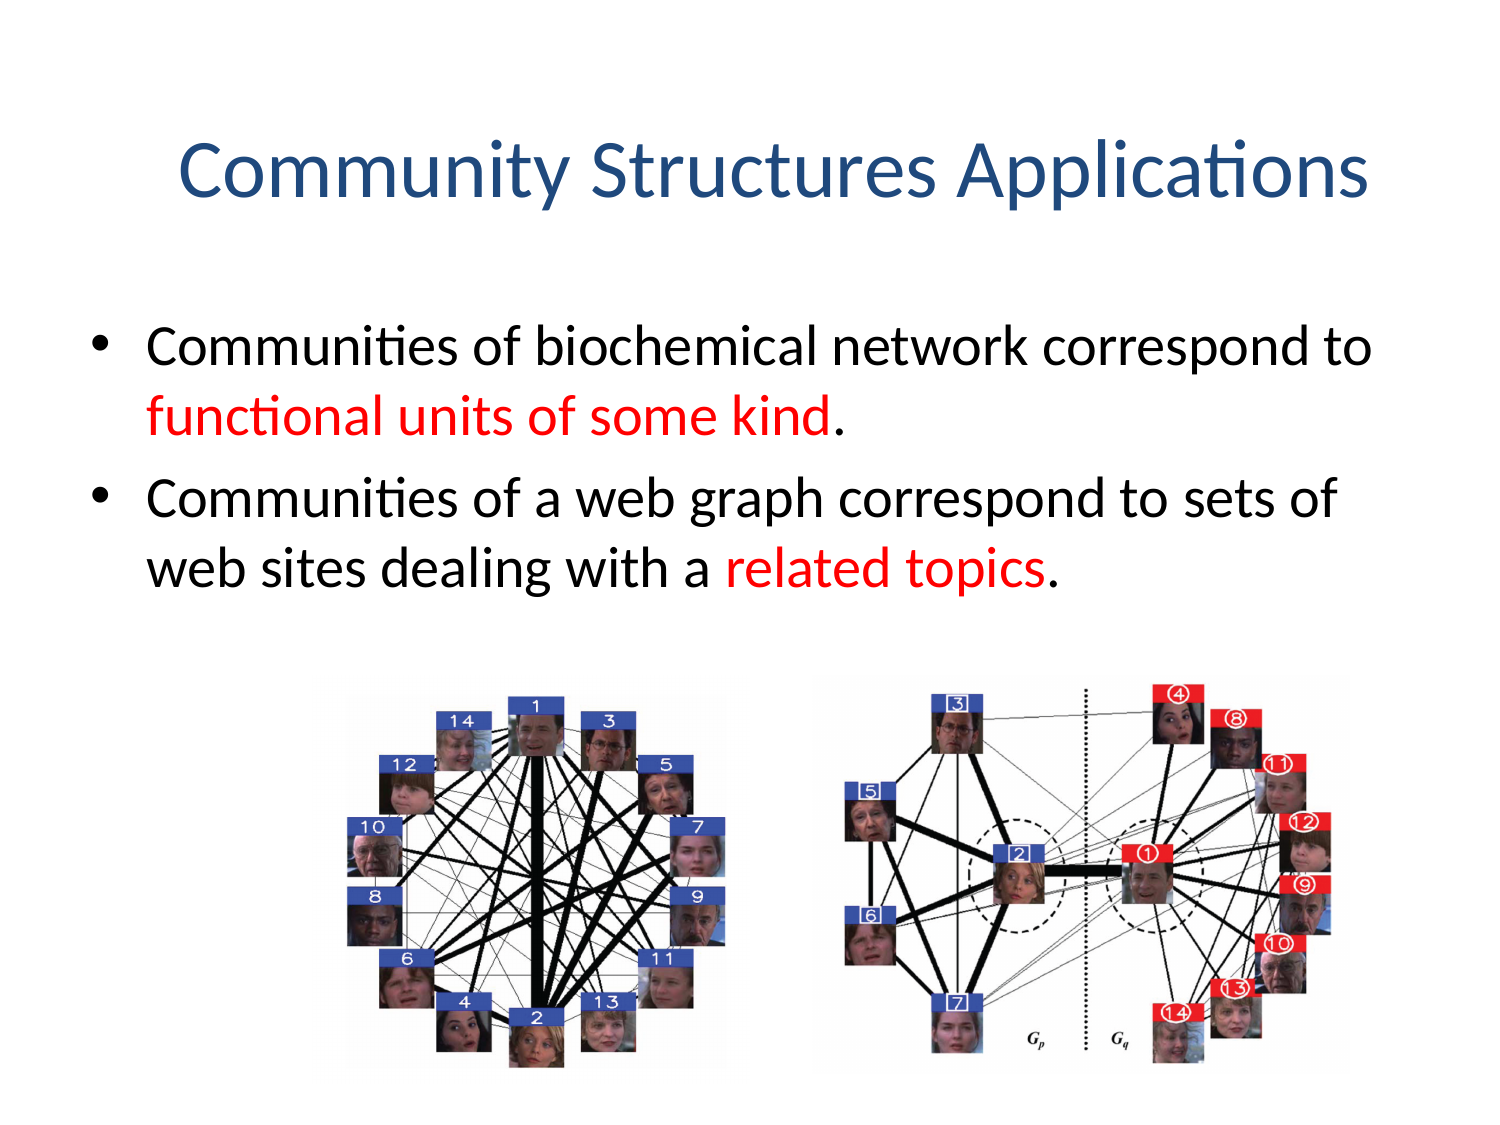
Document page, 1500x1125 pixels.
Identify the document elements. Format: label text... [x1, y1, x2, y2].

picture [812, 674, 1351, 1075]
picture [312, 674, 751, 1084]
text_box Community Structures Applications [99, 70, 1450, 258]
list Communities of biochemical network correspond to functional units of some kind. Communities of a web graph correspond to sets of web sites dealing with a related topics. [75, 299, 1425, 713]
